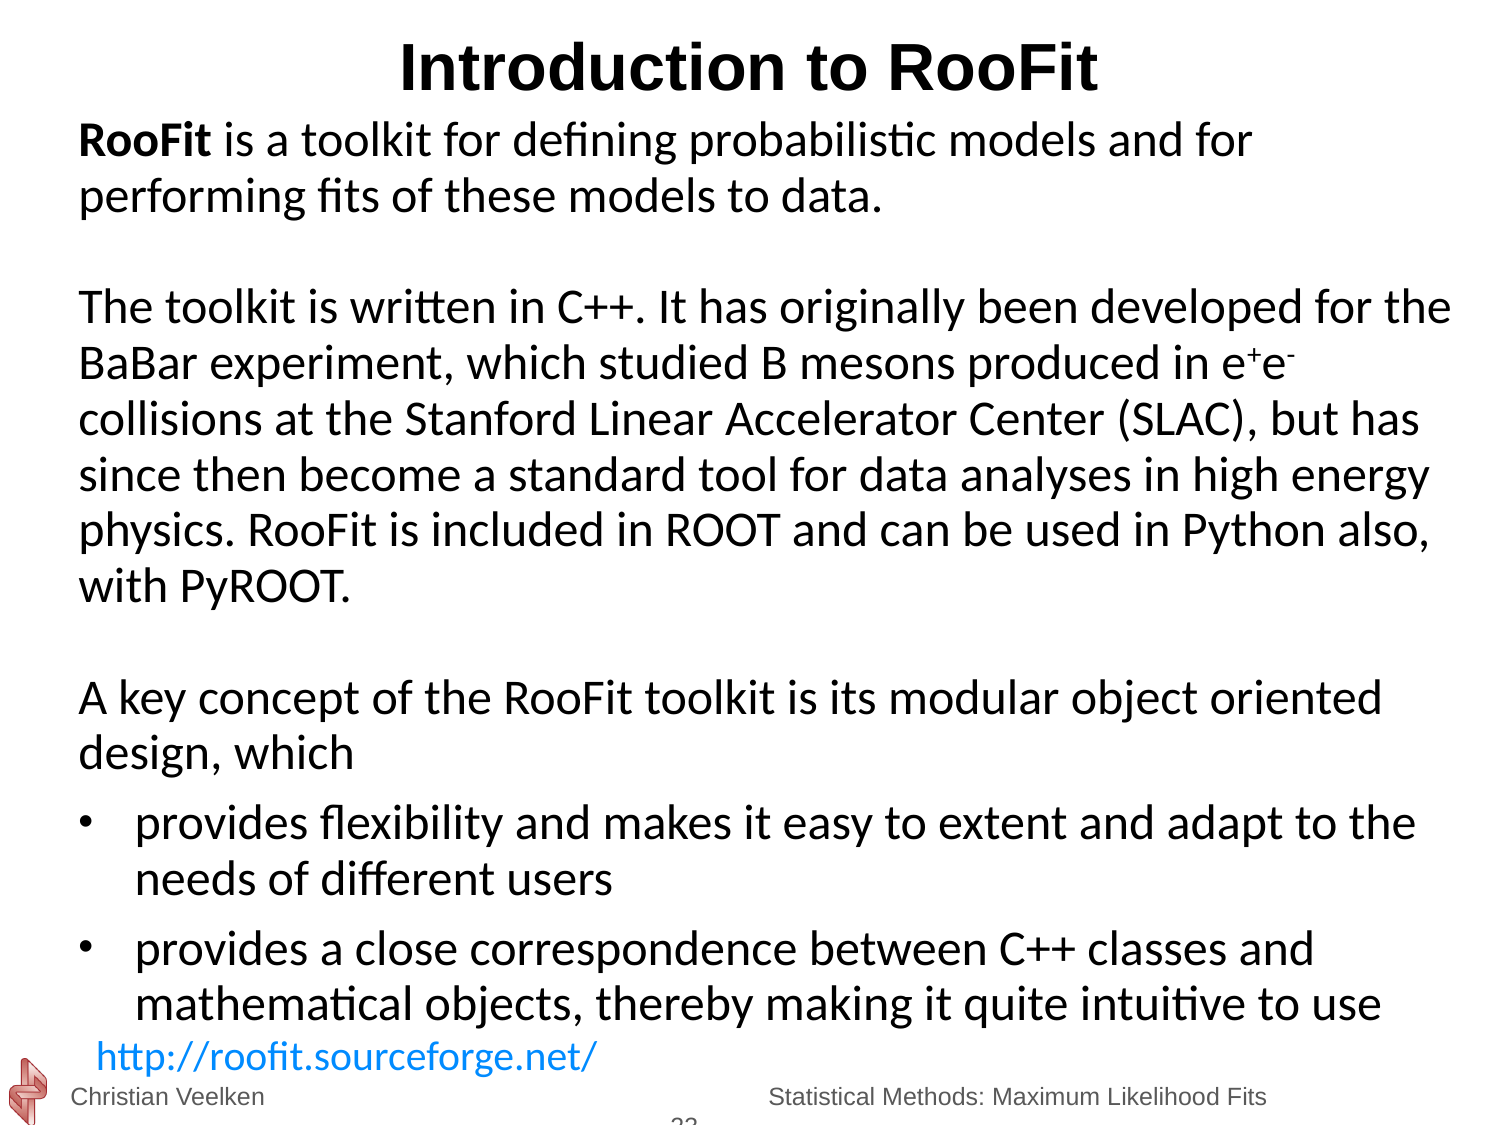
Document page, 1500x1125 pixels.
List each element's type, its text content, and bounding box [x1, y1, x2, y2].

text_box http://roofit.sourceforge.net/ [81, 1021, 613, 1087]
text_box Christian Veelken Statistical Methods: Maximum Likelihood Fits 23 [79, 1073, 1500, 1125]
text_box RooFit is a toolkit for defining probabilistic models and for performing fits of these models to data. The toolkit is written in C++. It has originally been developed for the BaBar experiment, which studied B mesons produced in e+e- collisions at the Stanford Linear Accelerator Center (SLAC), but has since then become a standard tool for data analyses in high energy physics. RooFit is included in ROOT and can be used in Python also, with PyROOT. A key concept of the RooFit toolkit is its modular object oriented design, which provides flexibility and makes it easy to extent and adapt to the needs of different users provides a close correspondence between C++ classes and mathematical objects, thereby making it quite intuitive to use [78, 112, 1464, 1032]
picture [0, 1040, 79, 1125]
text_box Introduction to RooFit [56, 31, 1442, 106]
